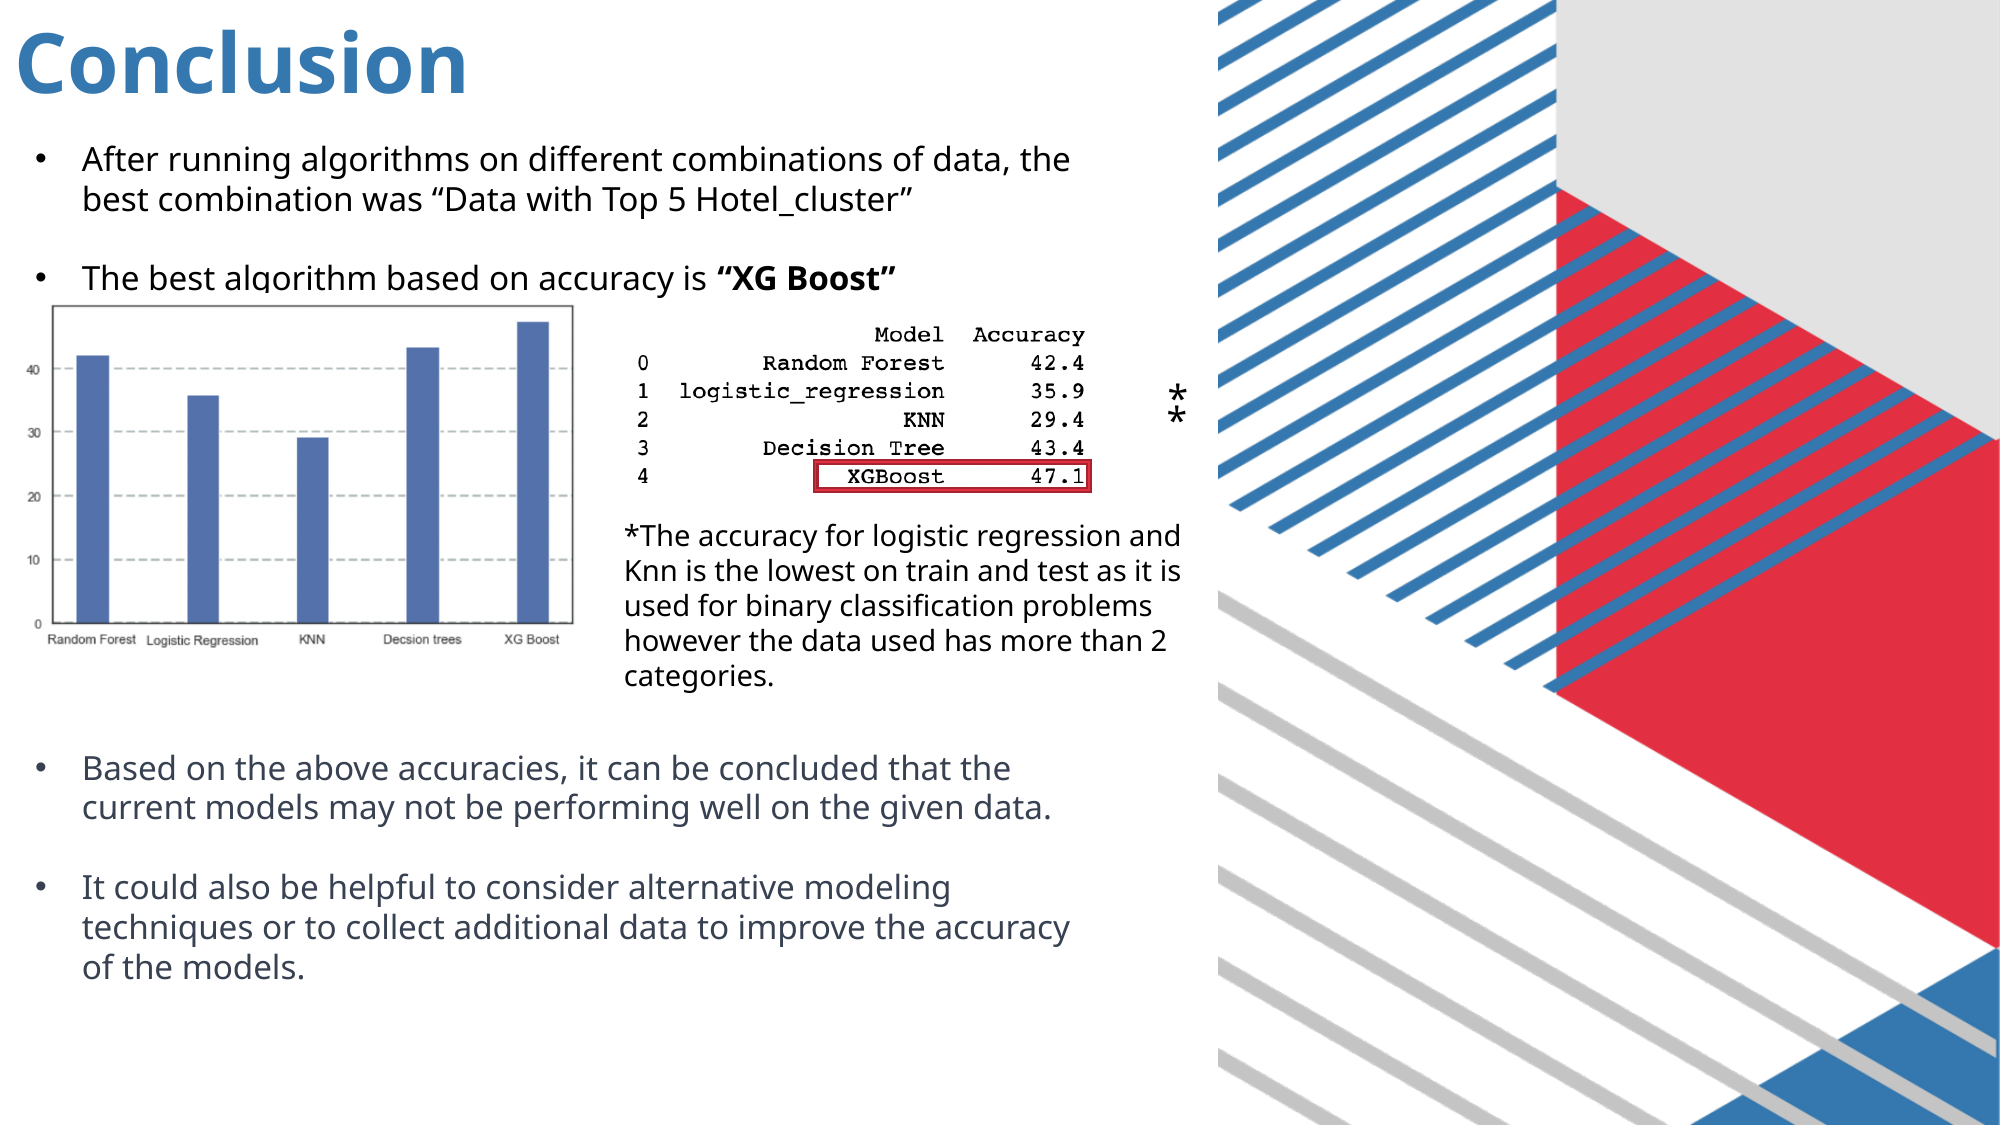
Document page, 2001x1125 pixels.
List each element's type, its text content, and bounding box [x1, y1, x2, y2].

title Conclusion [0, 13, 1063, 209]
picture [1218, 0, 2000, 1125]
text_box Based on the above accuracies, it can be concluded that the current models may not be performing well on the given data. It could also be helpful to consider alternative modeling techniques or to collect additional data to improve the accuracy of the models. [20, 619, 1089, 994]
text_box * [1151, 389, 1188, 450]
picture [0, 293, 1135, 657]
text_box * [1152, 367, 1189, 428]
text_box After running algorithms on different combinations of data, the best combination was “Data with Top 5 Hotel_cluster” The best algorithm based on accuracy is “XG Boost” [20, 130, 1089, 316]
text_box *The accuracy for logistic regression and Knn is the lowest on train and test as it is used for binary classification problems however the data used has more than 2 categories. [609, 510, 1200, 700]
